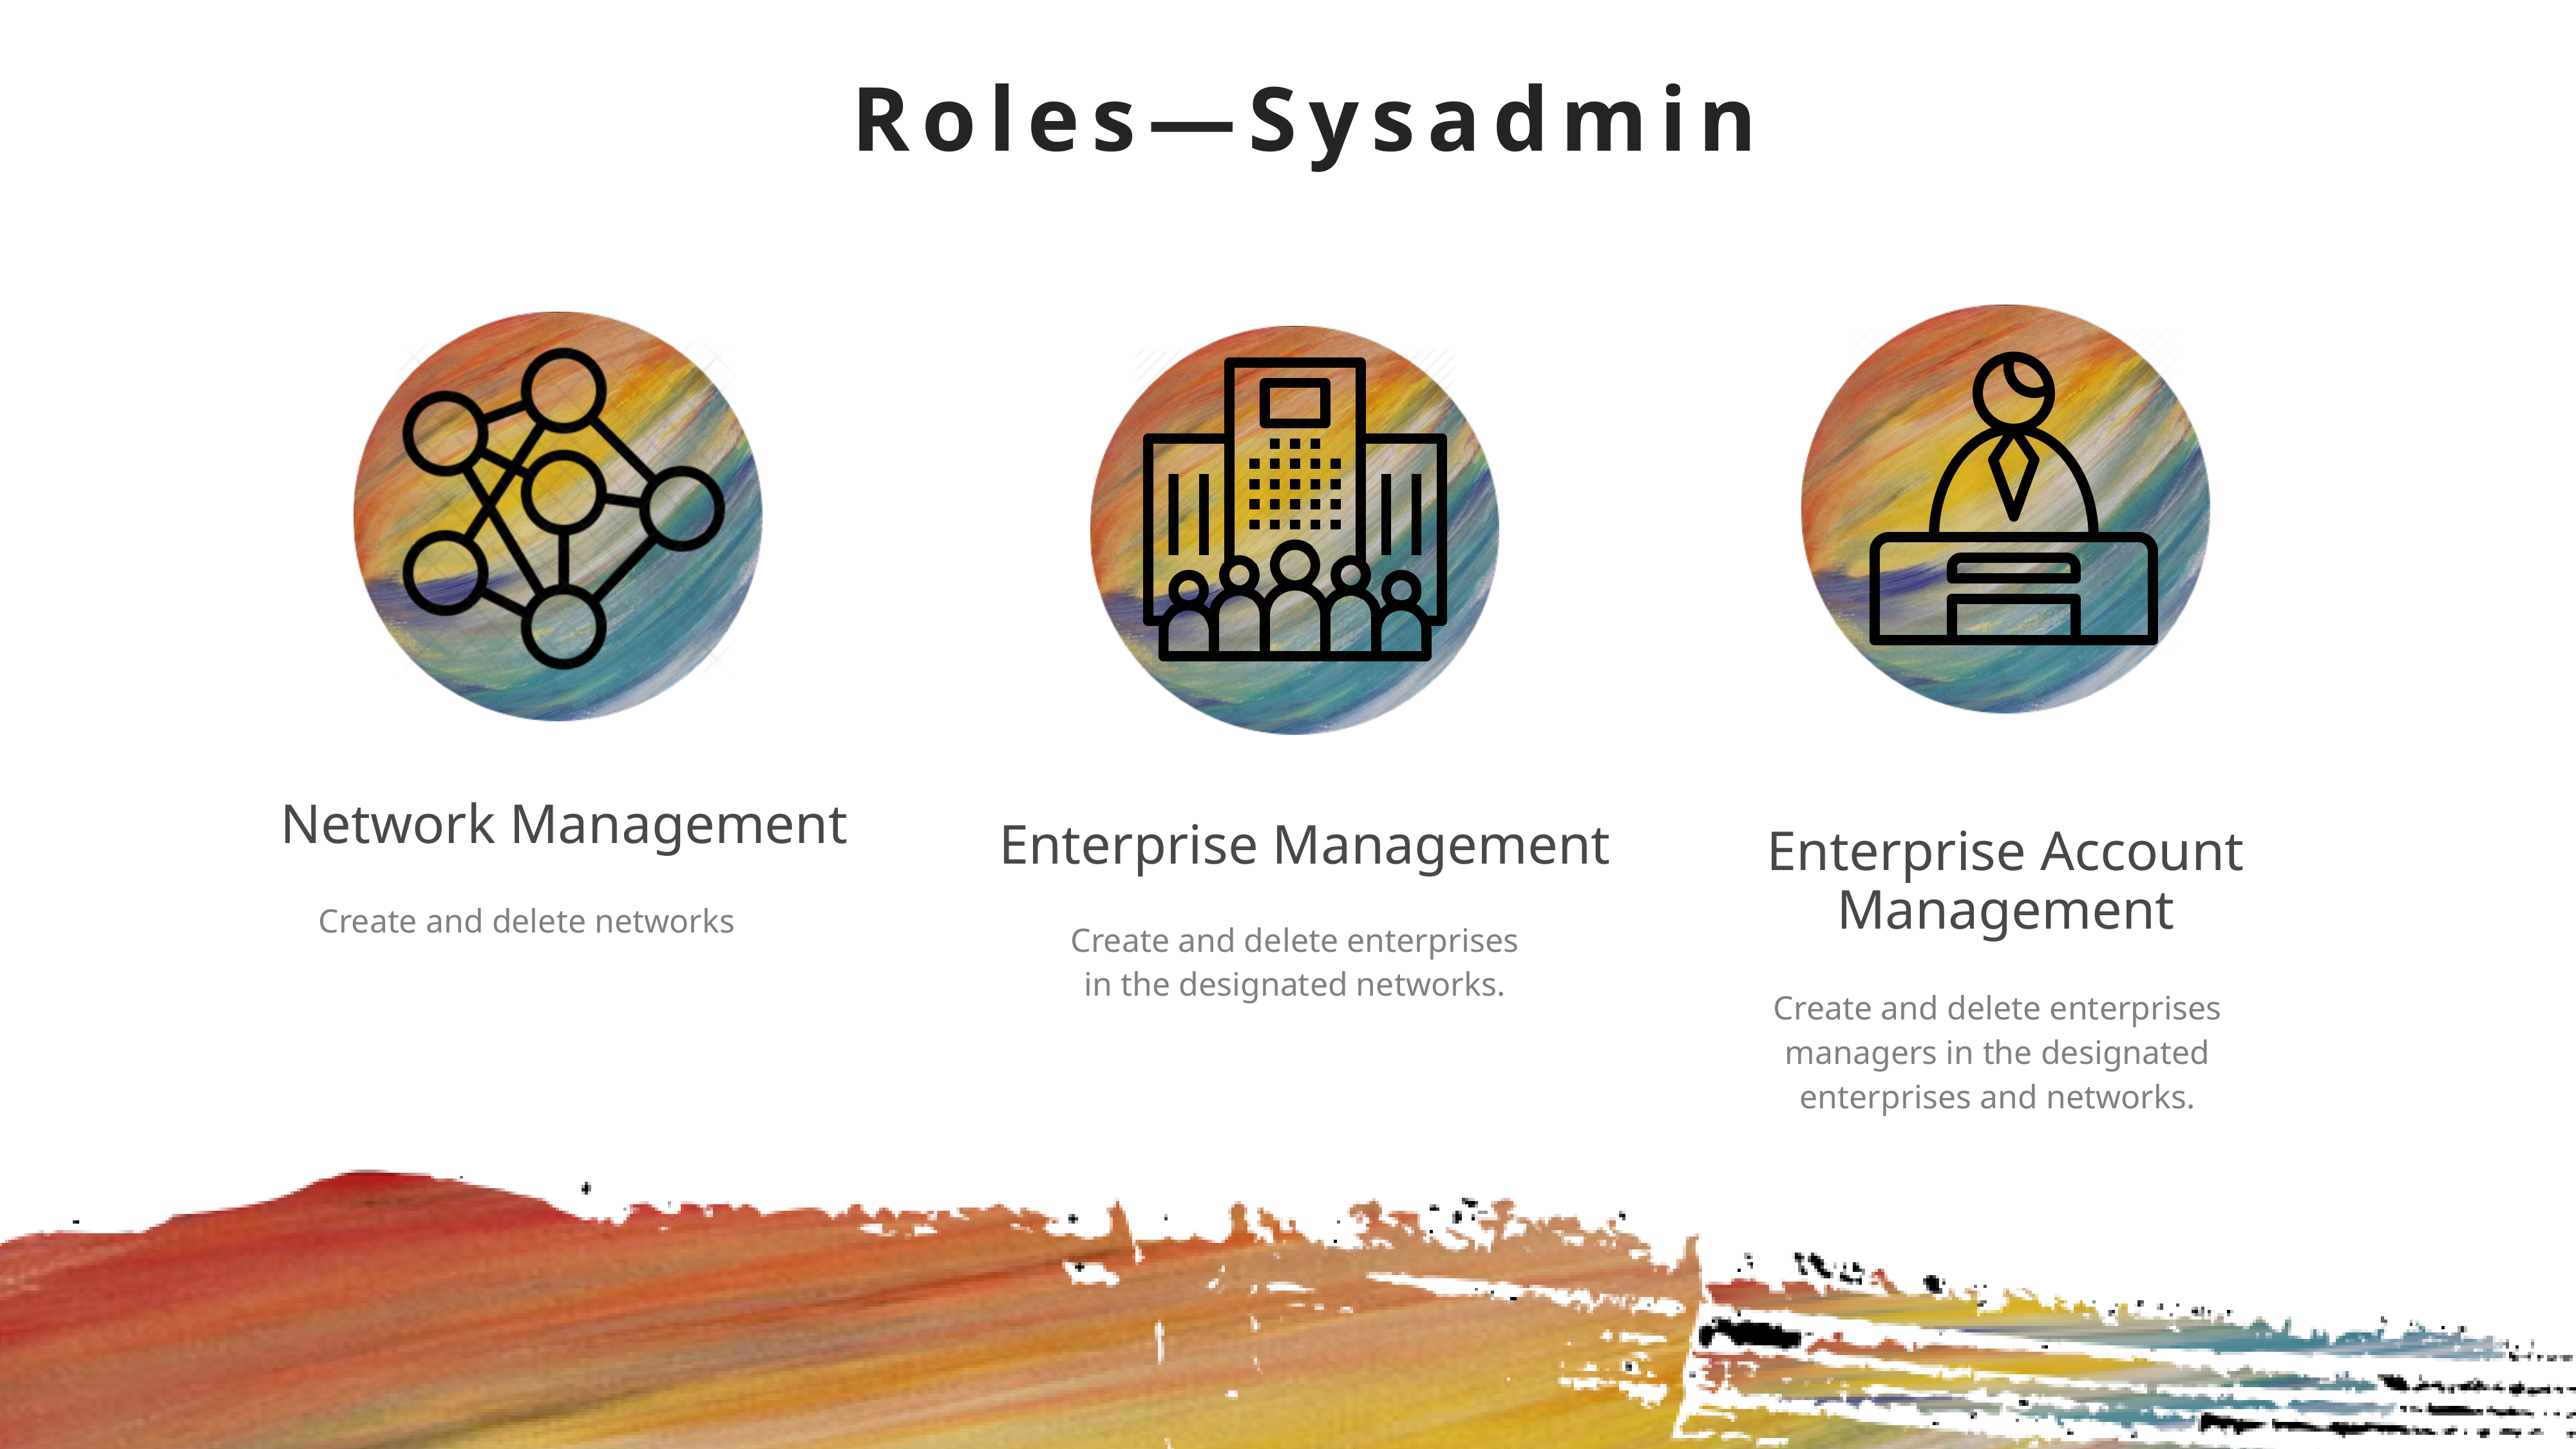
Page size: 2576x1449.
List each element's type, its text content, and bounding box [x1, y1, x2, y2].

picture [1090, 326, 1500, 735]
text_box Enterprise Management [994, 796, 1616, 894]
text_box Create and delete networks [285, 895, 768, 952]
picture [0, 955, 2576, 1449]
text_box Create and delete enterprises in the designated networks. [1053, 914, 1537, 952]
picture [353, 312, 762, 721]
text_box Enterprise Account Management [1587, 837, 2424, 925]
picture [1801, 305, 2211, 714]
text_box Roles—Sysadmin [788, 102, 1823, 181]
title Network Management [268, 781, 860, 869]
